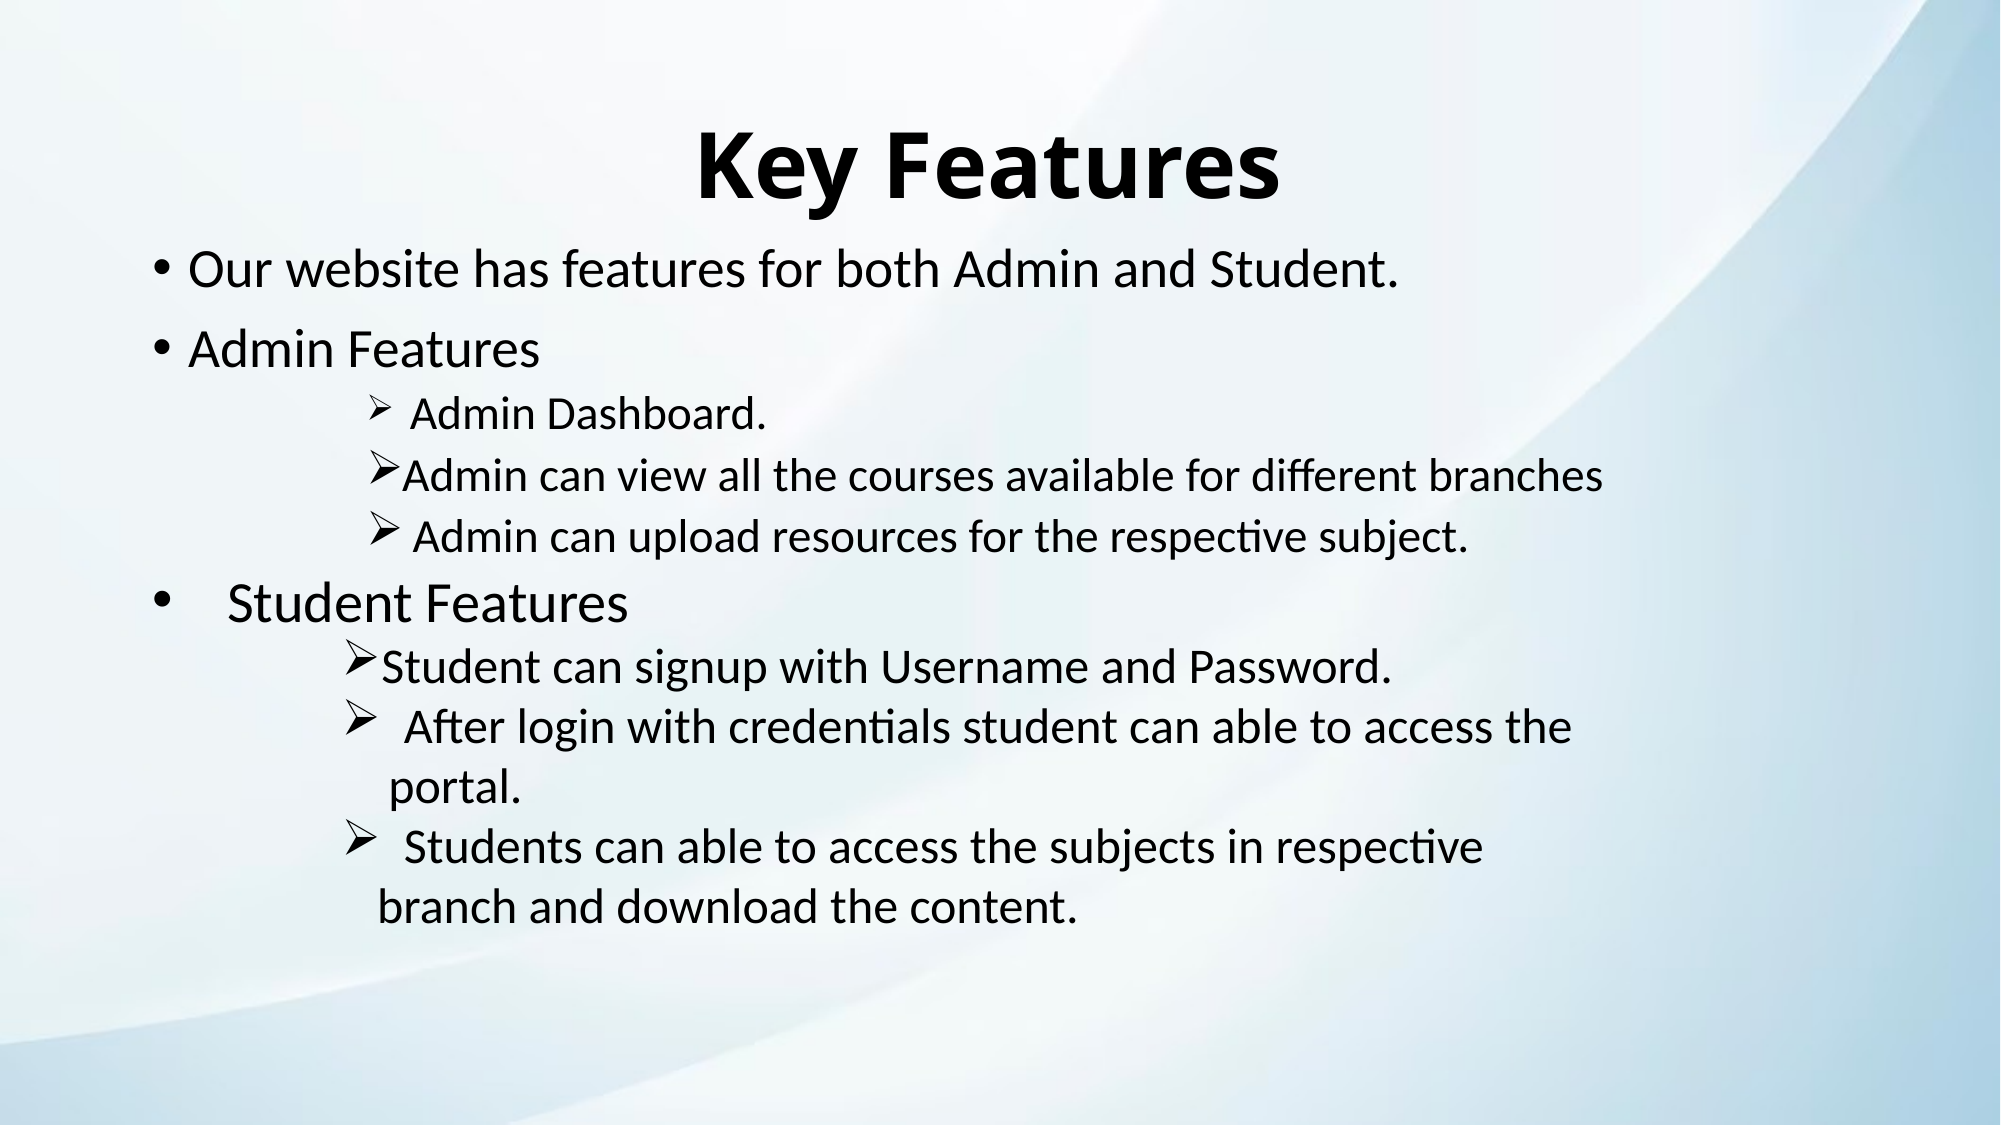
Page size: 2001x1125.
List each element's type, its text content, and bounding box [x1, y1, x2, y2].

picture [0, 0, 2001, 1125]
title Key Features [137, 59, 1863, 232]
text_box Student Features Student can signup with Username and Password. After login with credentials student can able to access the portal. Students can able to access the subjects in respective branch and download the content. [137, 556, 1648, 1125]
list Our website has features for both Admin and Student. Admin Features Admin Dashboard. Admin can view all the courses available for different branches Admin can upload resources for the respective subject. [137, 232, 1863, 573]
